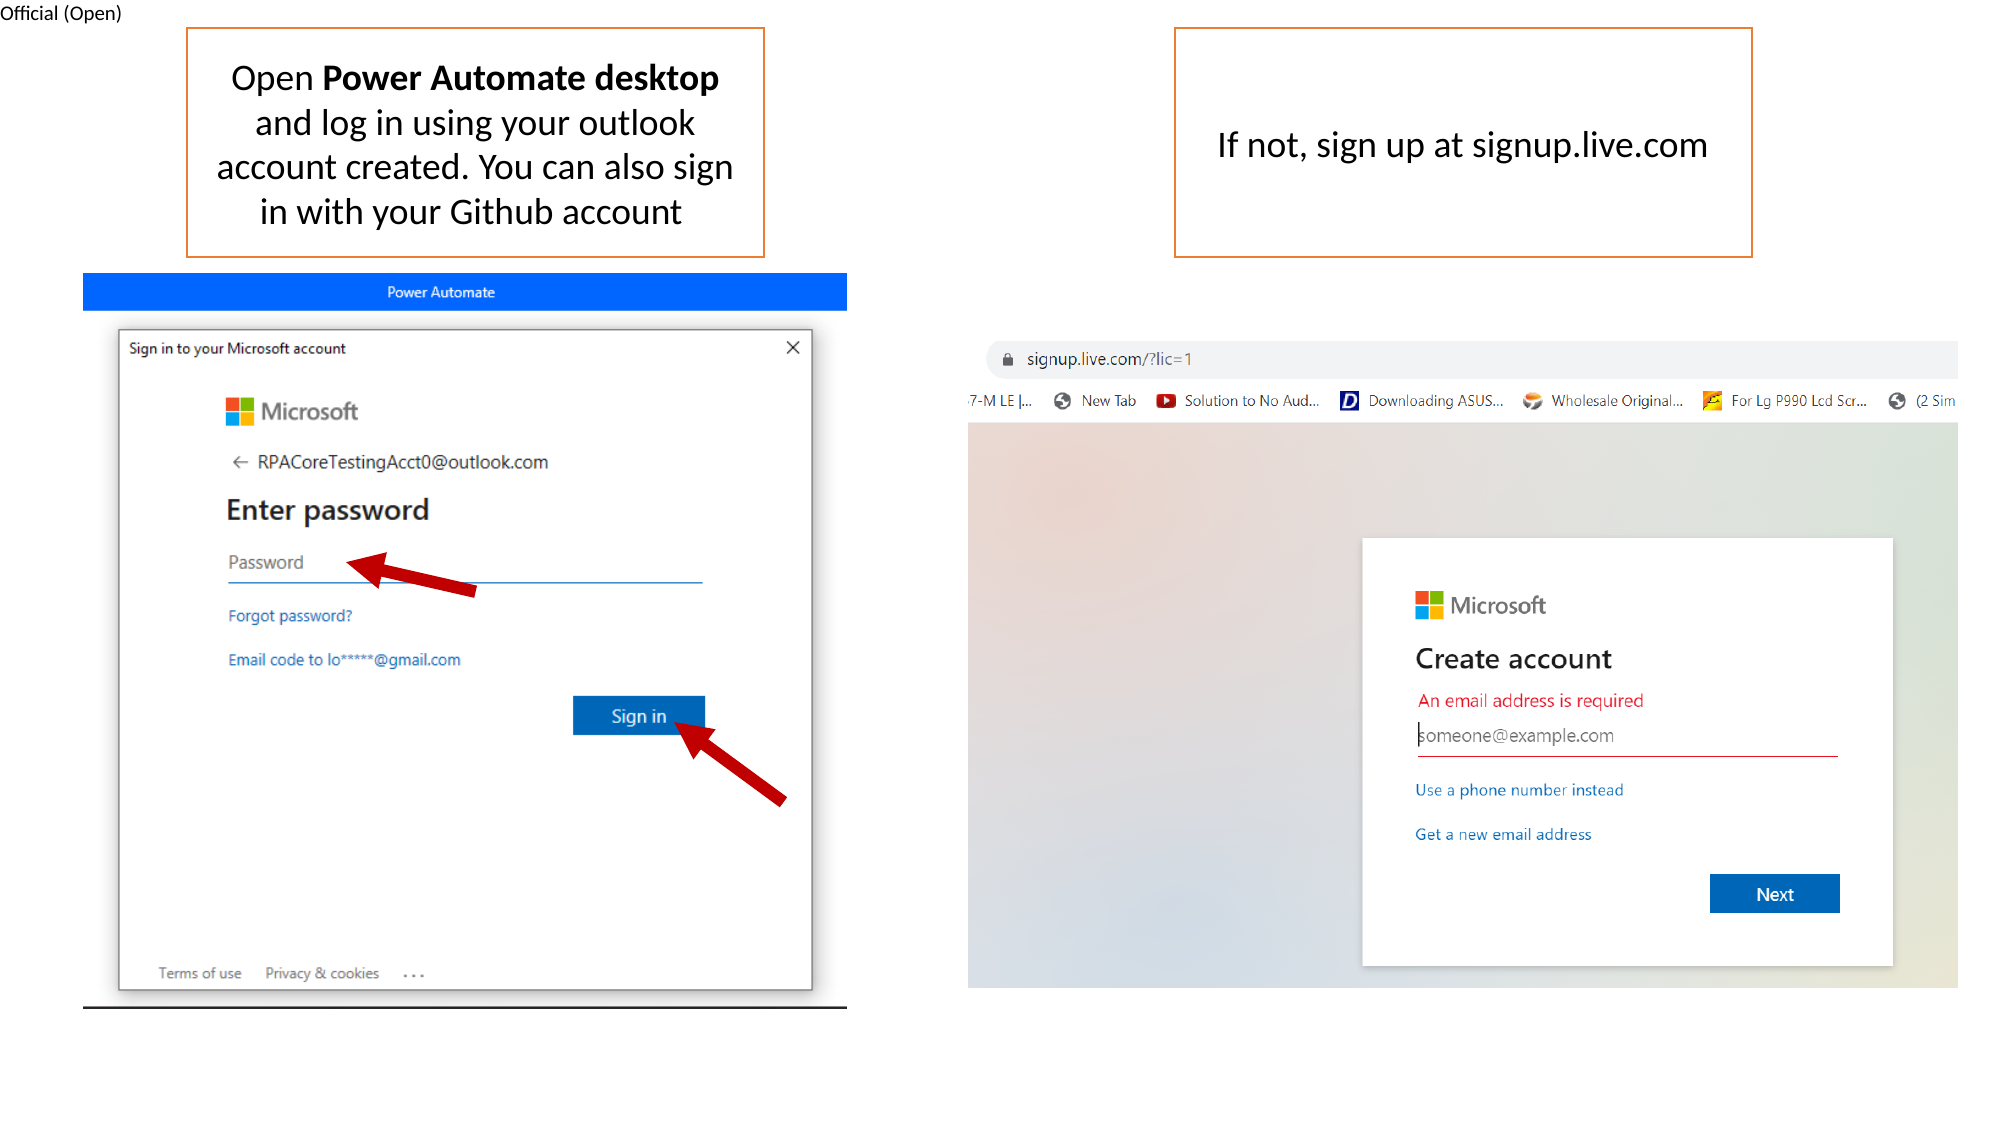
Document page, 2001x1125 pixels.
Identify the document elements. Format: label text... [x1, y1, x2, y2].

picture [968, 341, 1958, 988]
text_box Open Power Automate desktop and log in using your outlook account created. You can also sign in with your Github account [186, 27, 765, 258]
picture [82, 273, 847, 1009]
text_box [346, 562, 476, 592]
text_box If not, sign up at signup.live.com [1174, 27, 1753, 258]
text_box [674, 722, 784, 803]
